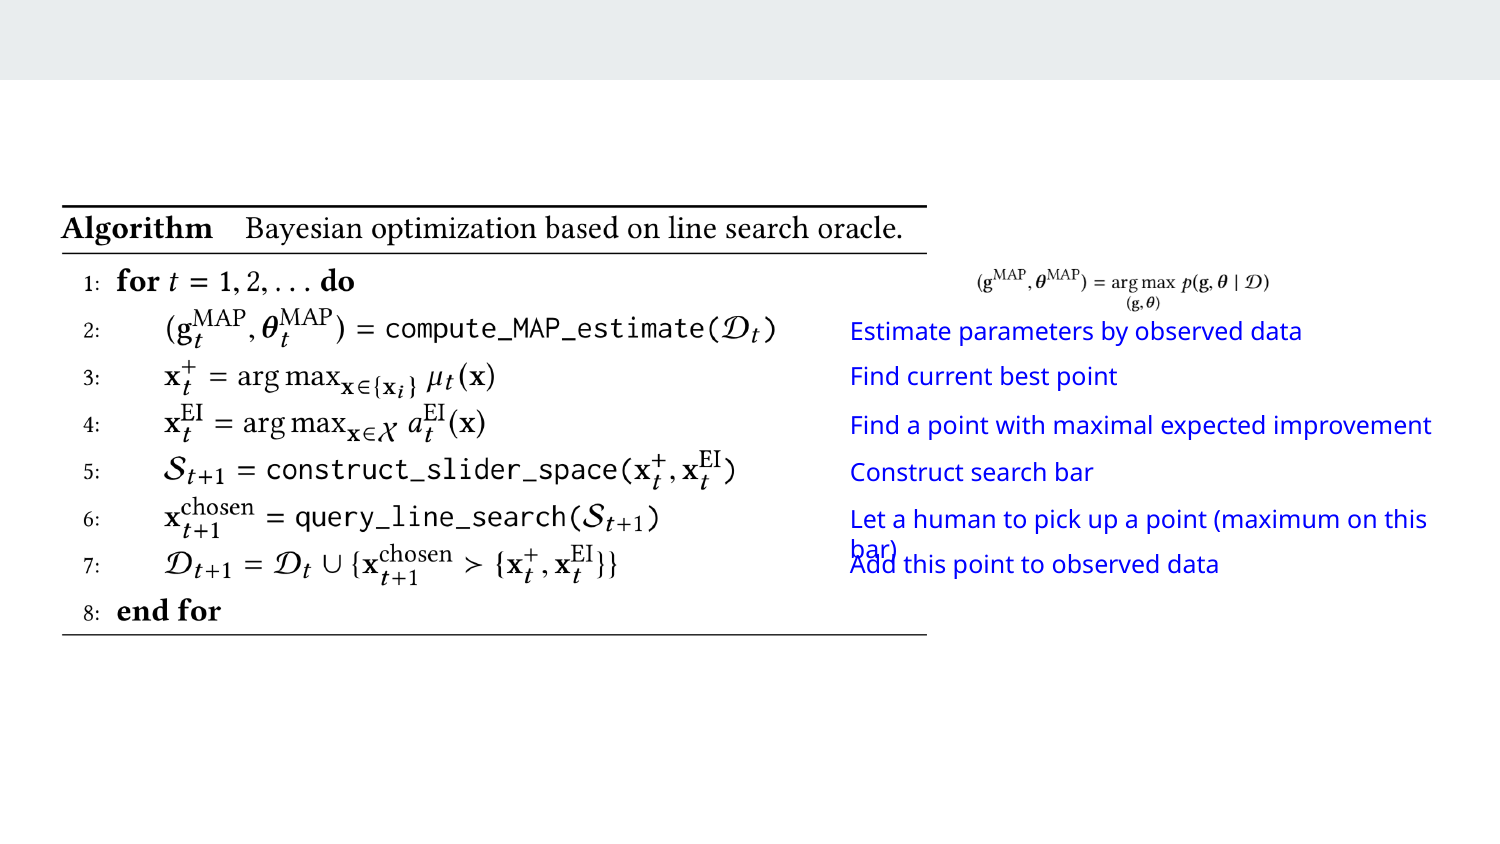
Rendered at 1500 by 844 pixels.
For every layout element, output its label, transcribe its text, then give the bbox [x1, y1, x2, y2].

list Estimate parameters by observed data [943, 300, 1397, 345]
list Construct search bar [943, 441, 1468, 488]
list Add this point to observed data [943, 533, 1468, 589]
list Find a point with maximal expected improvement [943, 394, 1468, 441]
title Method (algorithm) [943, 216, 1381, 300]
list Find current best point [943, 345, 1397, 394]
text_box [50, 194, 939, 644]
list Let a human to pick up a point (maximum on this bar) [943, 488, 1468, 533]
picture [970, 261, 1274, 317]
